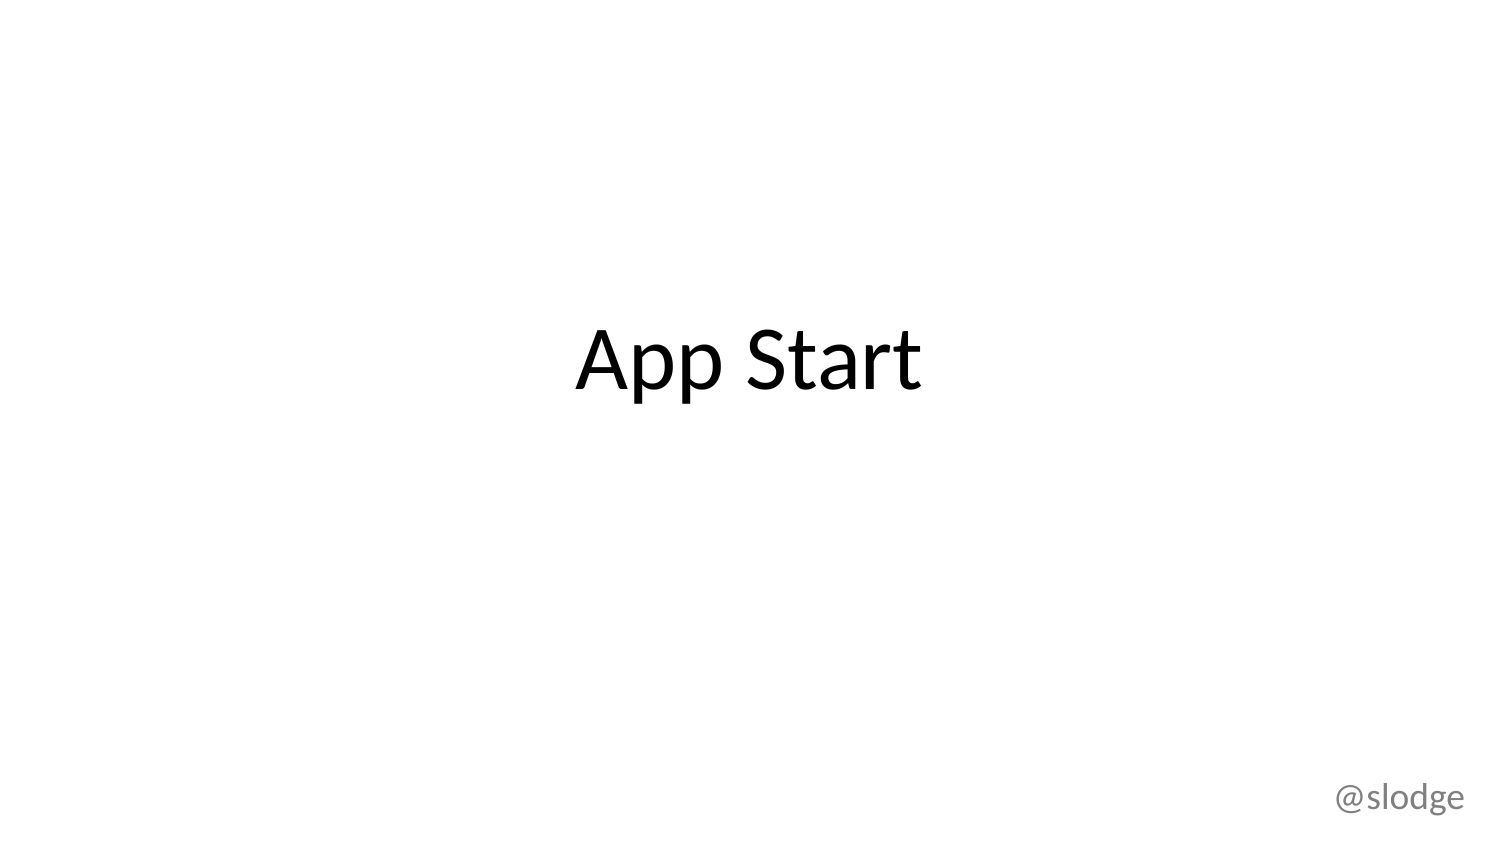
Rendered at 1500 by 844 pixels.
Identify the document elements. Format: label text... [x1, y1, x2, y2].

title App Start [112, 262, 1388, 443]
